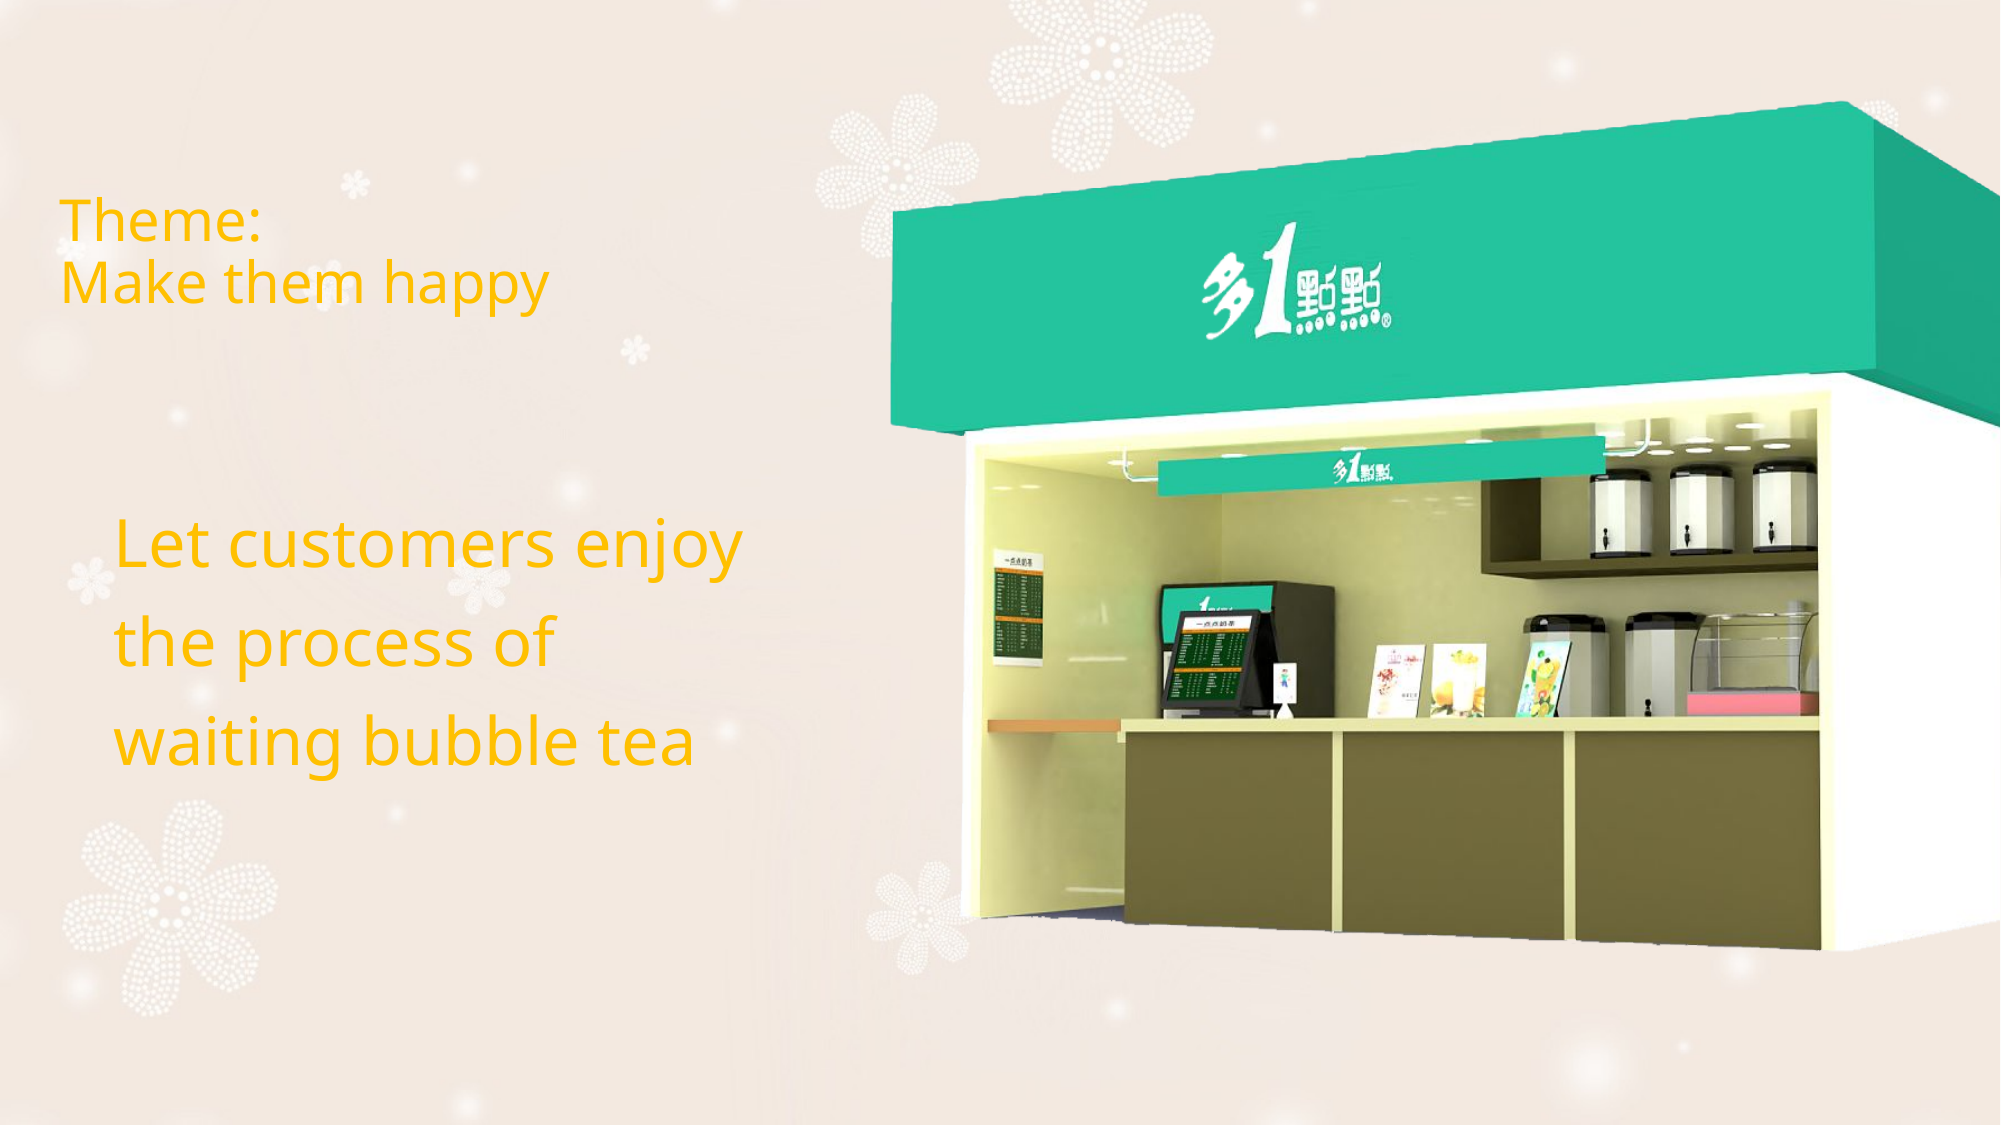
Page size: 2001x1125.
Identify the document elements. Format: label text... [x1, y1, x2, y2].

list Let customers enjoy the process of waiting bubble tea [98, 493, 922, 1031]
picture [0, 0, 2001, 1125]
title Theme: Make them happy [44, 183, 733, 324]
